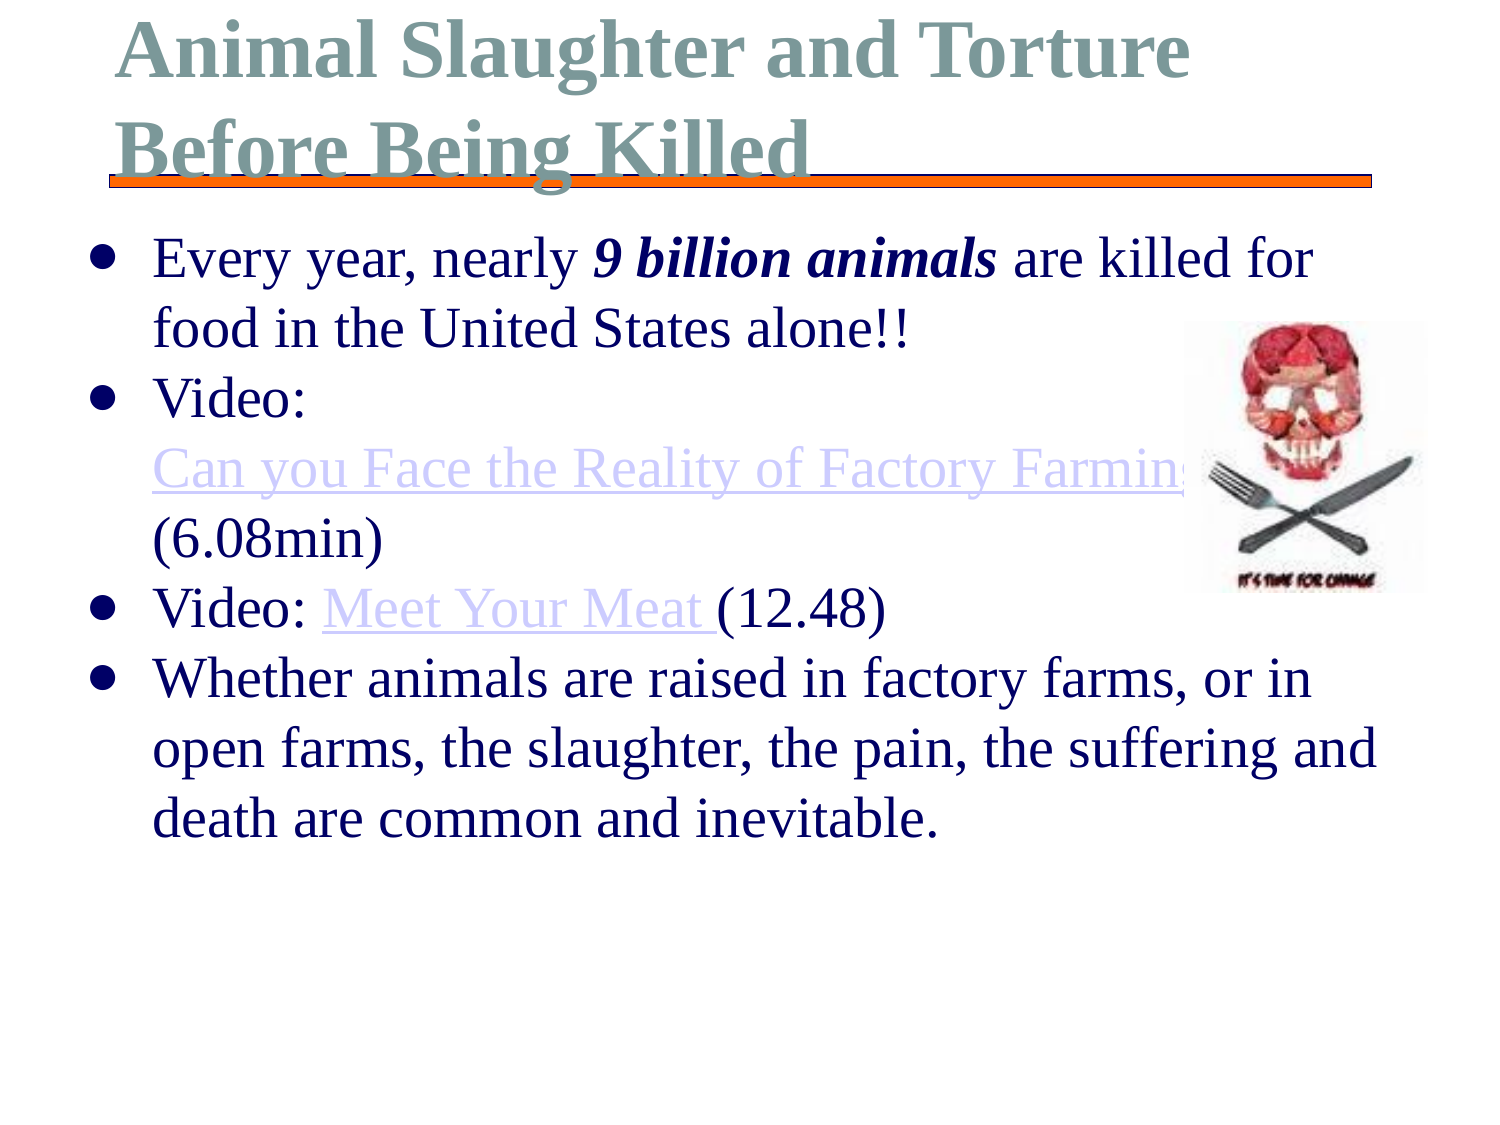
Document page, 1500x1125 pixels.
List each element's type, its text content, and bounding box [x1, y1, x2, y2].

picture [1183, 321, 1428, 593]
list Every year, nearly 9 billion animals are killed for food in the United States alone!! Video: Can you Face the Reality of Factory Farming? (6.08min) Video: Meet Your Meat (12.48) Whether animals are raised in factory farms, or in open farms, the slaughter, the pain, the suffering and death are common and inevitable. [62, 211, 1413, 603]
title Animal Slaughter and Torture Before Being Killed [99, 12, 1375, 175]
